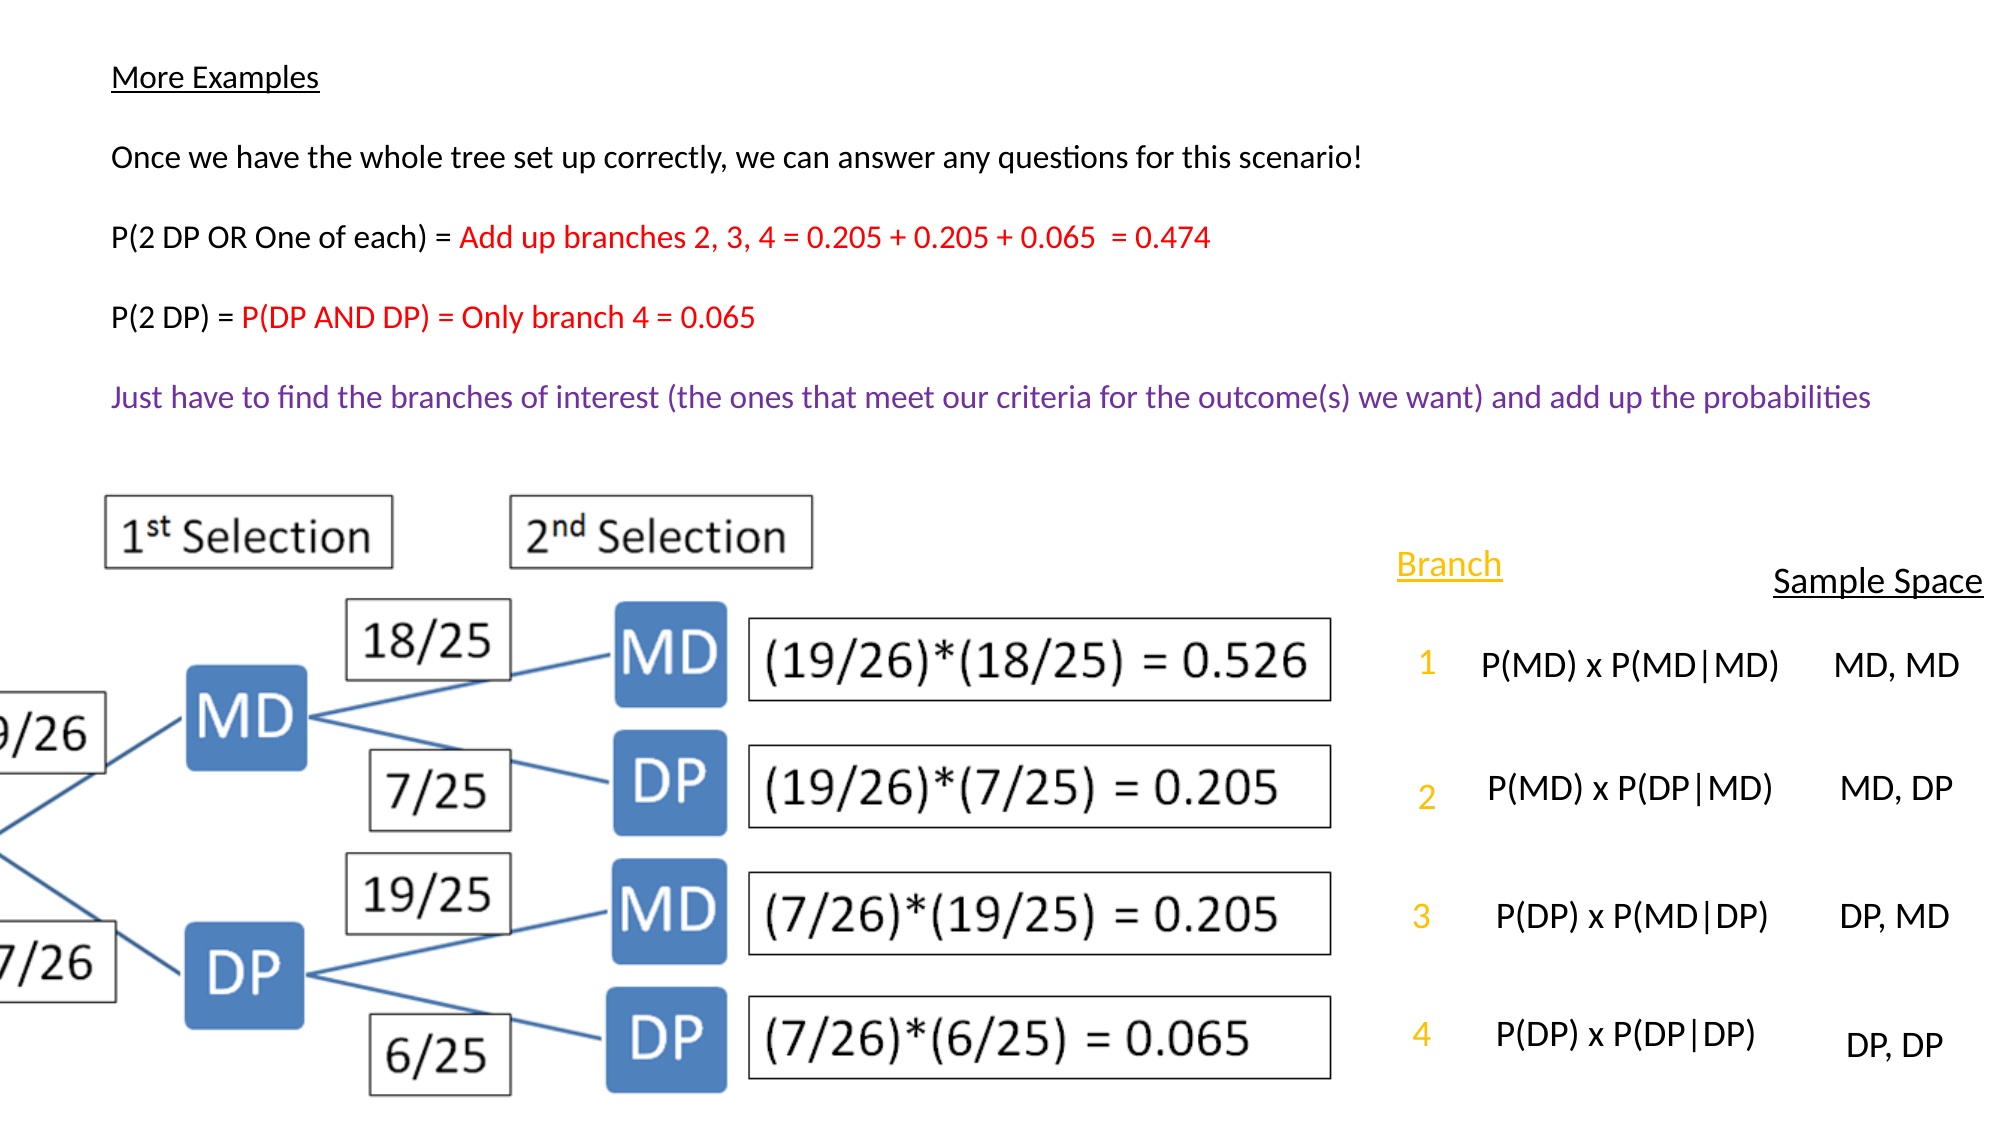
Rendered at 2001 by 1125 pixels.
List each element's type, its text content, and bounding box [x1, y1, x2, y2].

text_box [0, 446, 2000, 1106]
text_box More Examples Once we have the whole tree set up correctly, we can answer any questions for this scenario! P(2 DP OR One of each) = Add up branches 2, 3, 4 = 0.205 + 0.205 + 0.065 = 0.474 P(2 DP) = P(DP AND DP) = Only branch 4 = 0.065 Just have to find the branches of interest (the ones that meet our criteria for the outcome(s) we want) and add up the probabilities [96, 48, 1957, 446]
